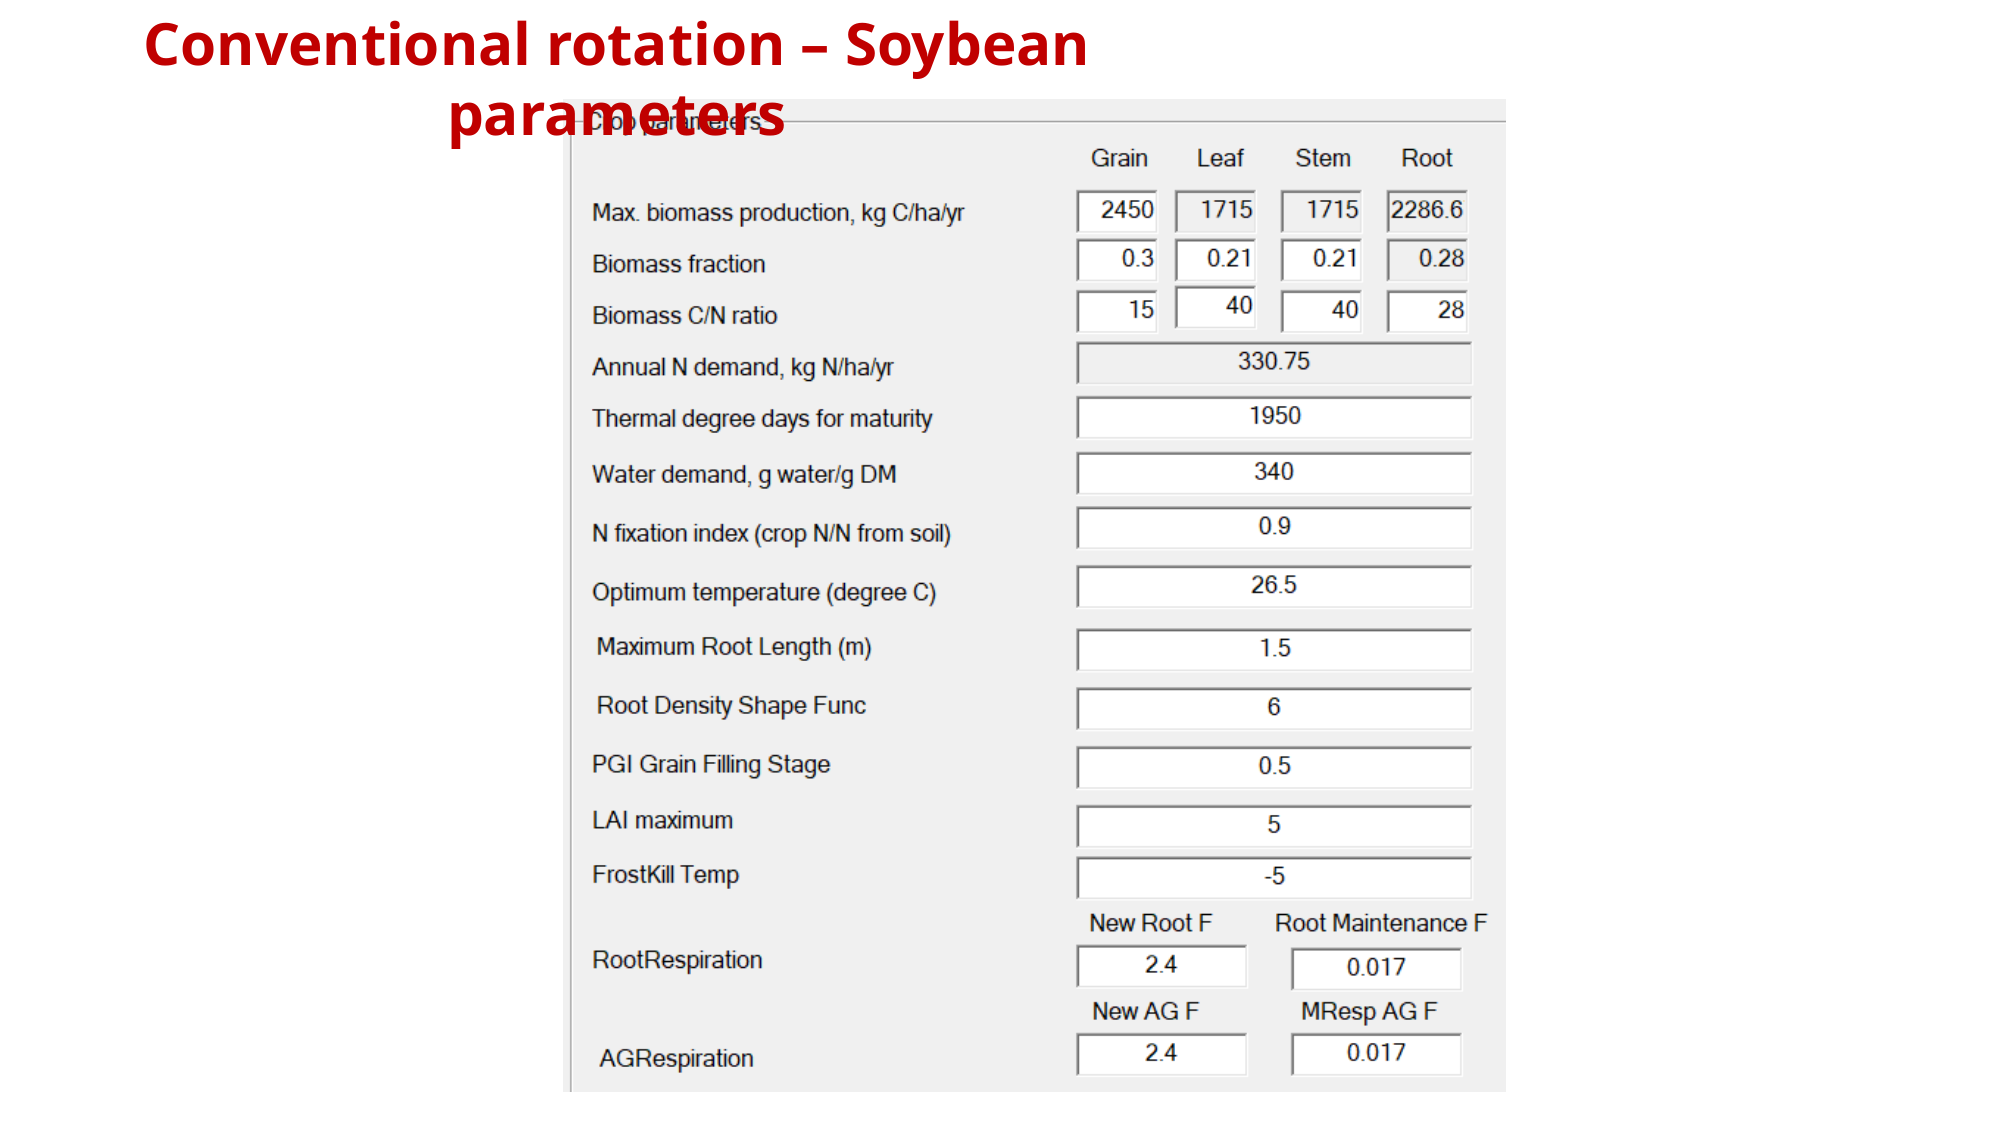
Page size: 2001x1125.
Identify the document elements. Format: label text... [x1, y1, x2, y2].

picture [562, 98, 1507, 1093]
text_box Conventional rotation – Soybean parameters [0, 0, 1234, 155]
